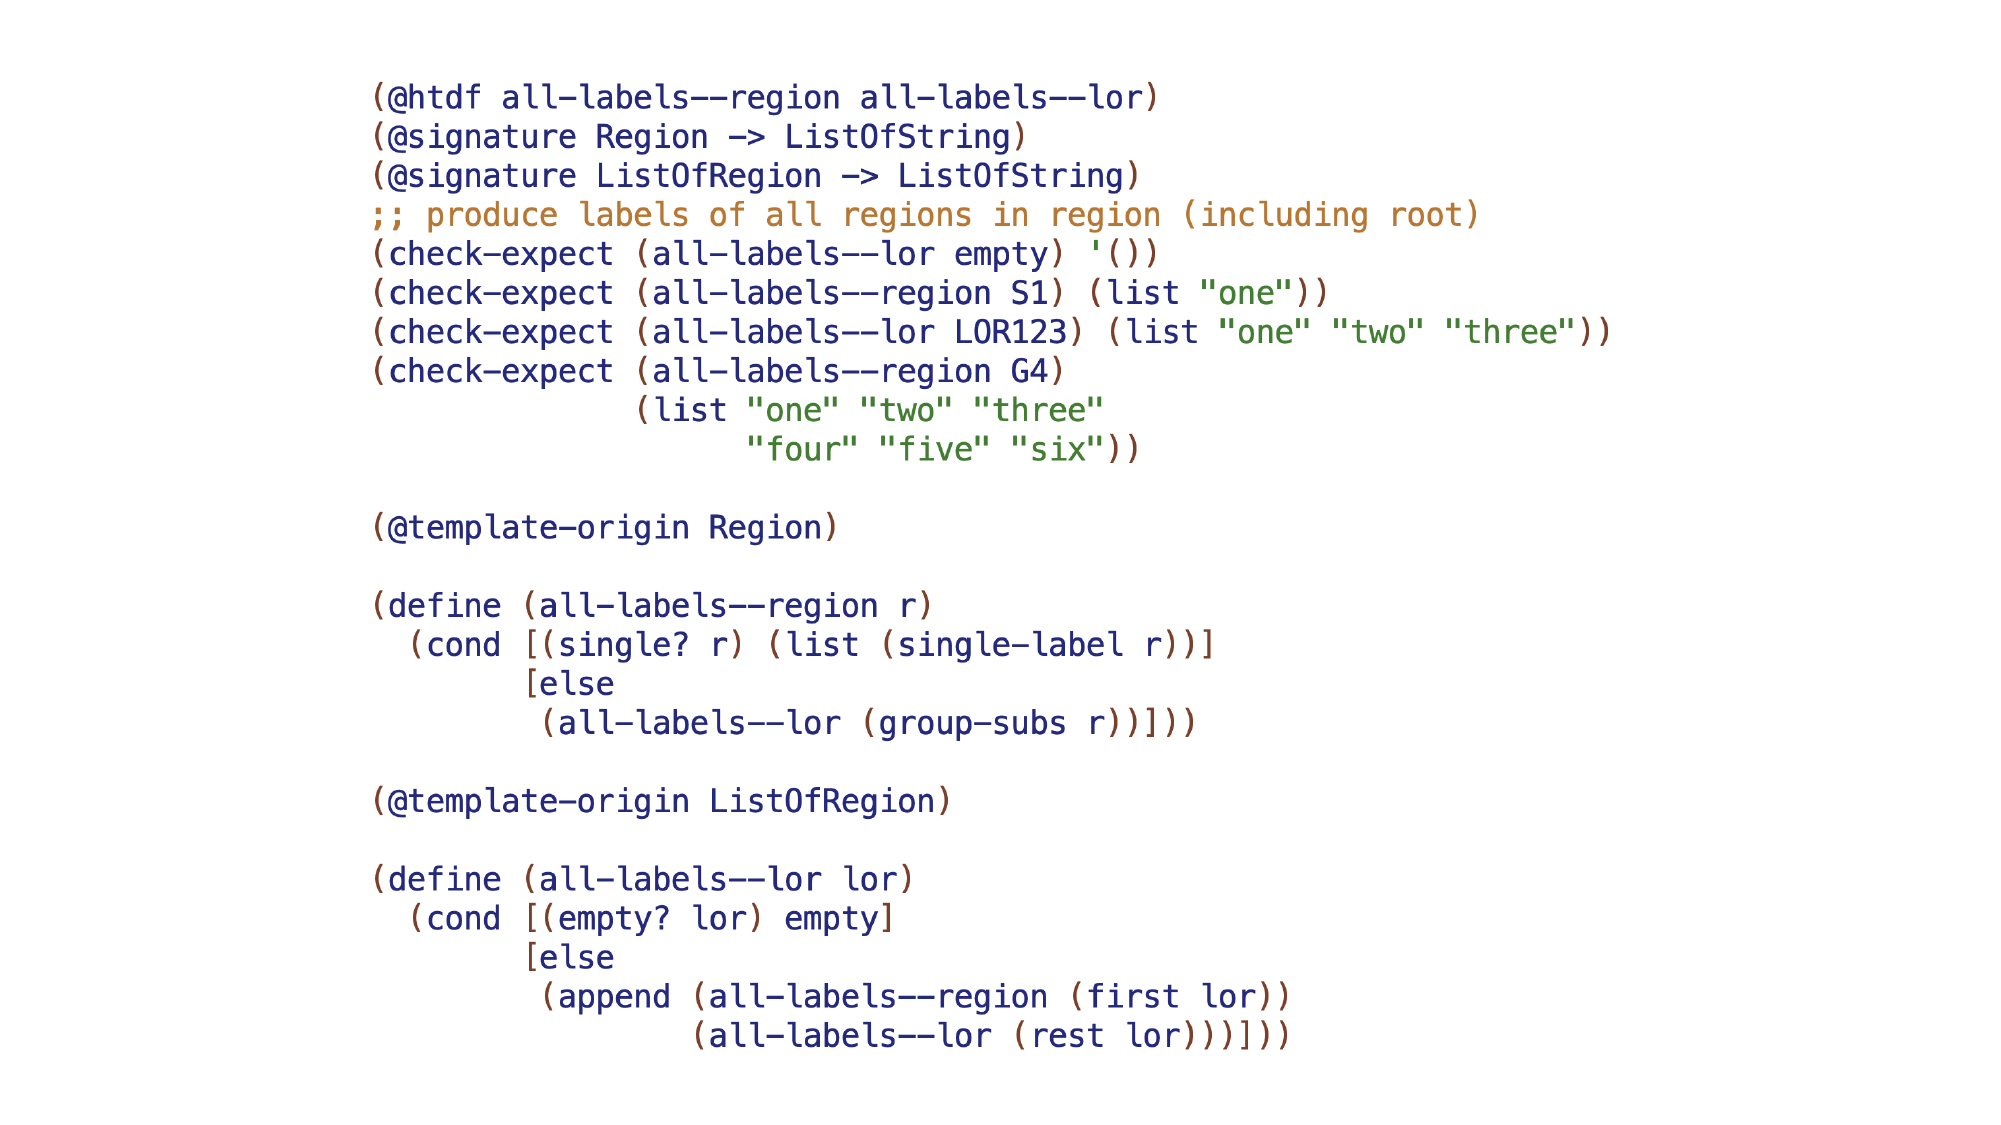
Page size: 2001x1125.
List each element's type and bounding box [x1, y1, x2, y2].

picture [362, 55, 1638, 1070]
